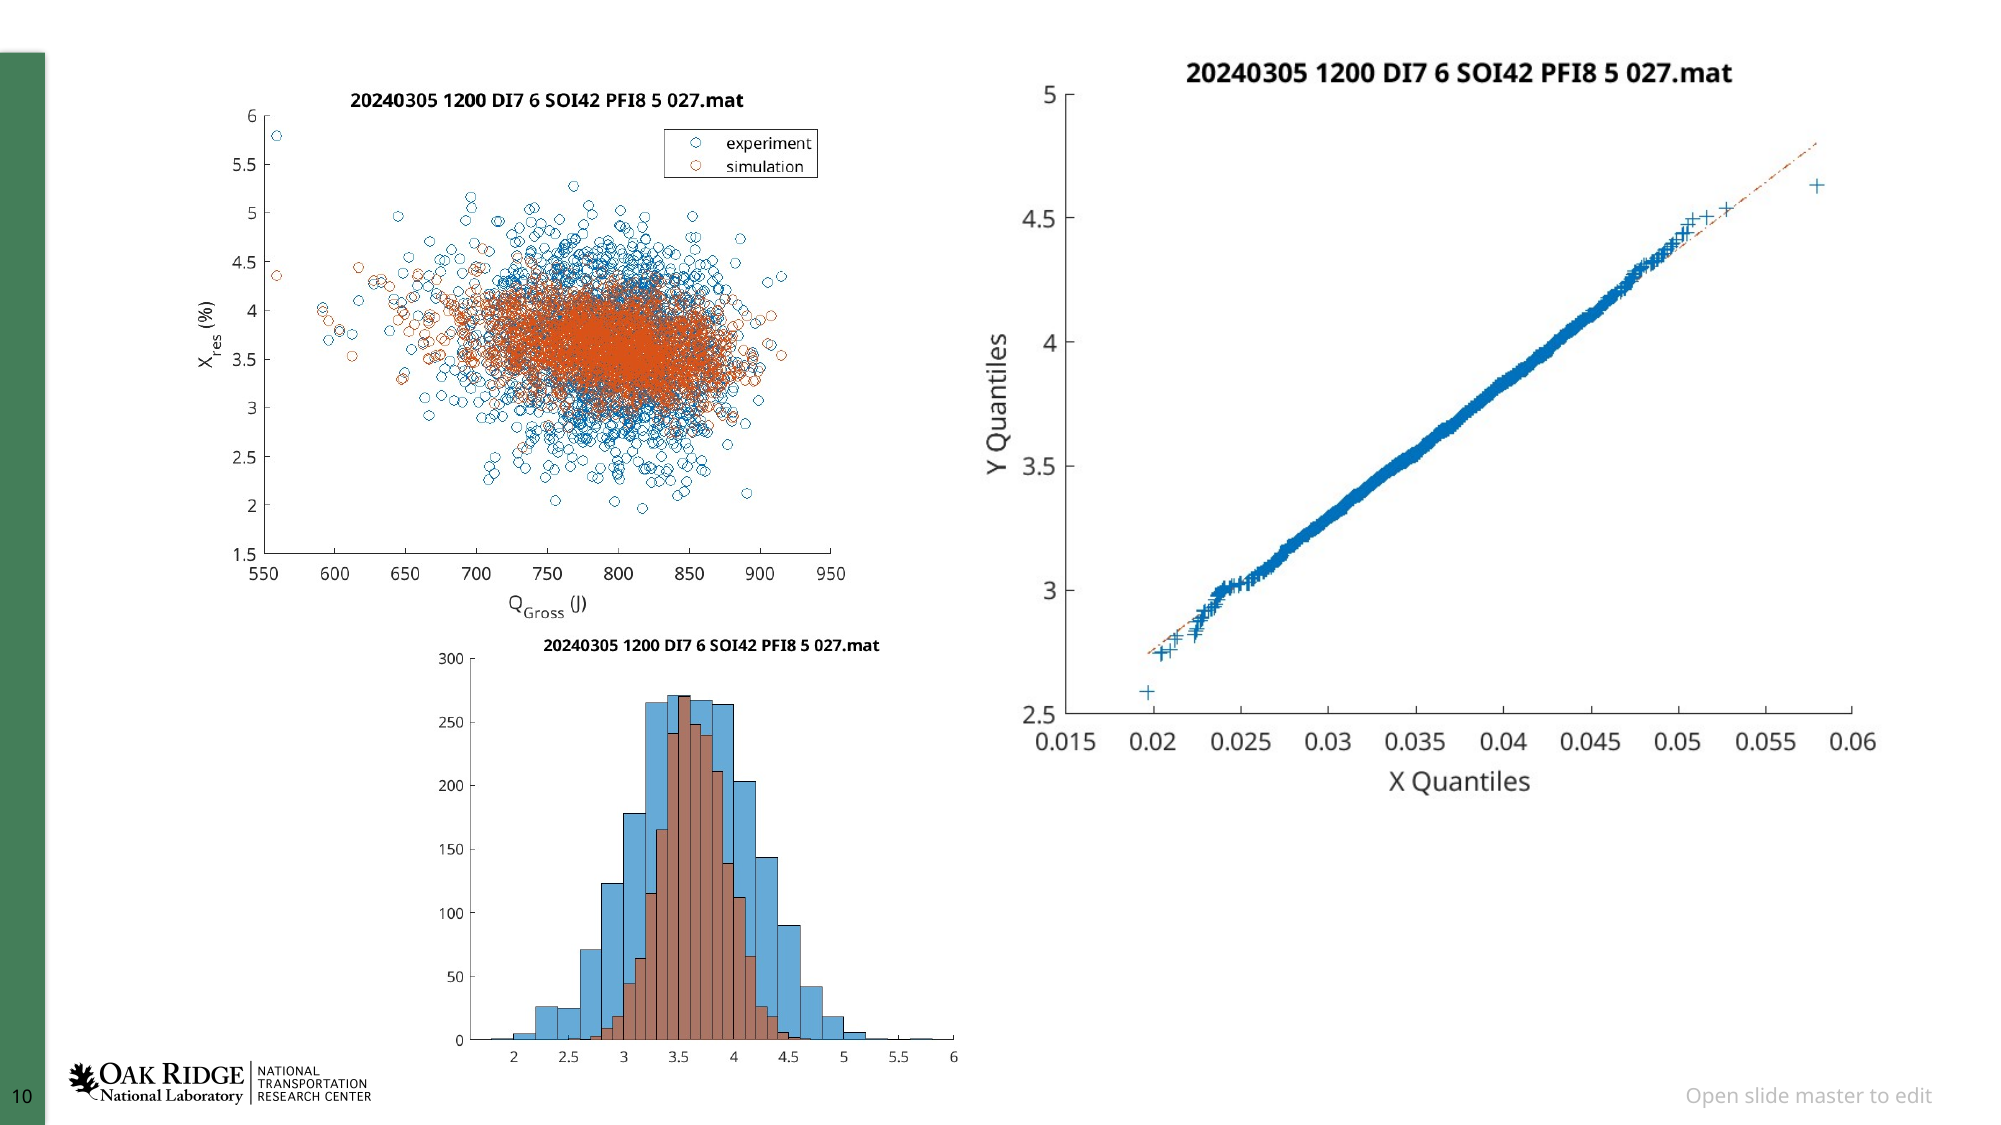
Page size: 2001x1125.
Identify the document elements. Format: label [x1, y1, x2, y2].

picture [168, 37, 1951, 1091]
picture [66, 1058, 373, 1108]
